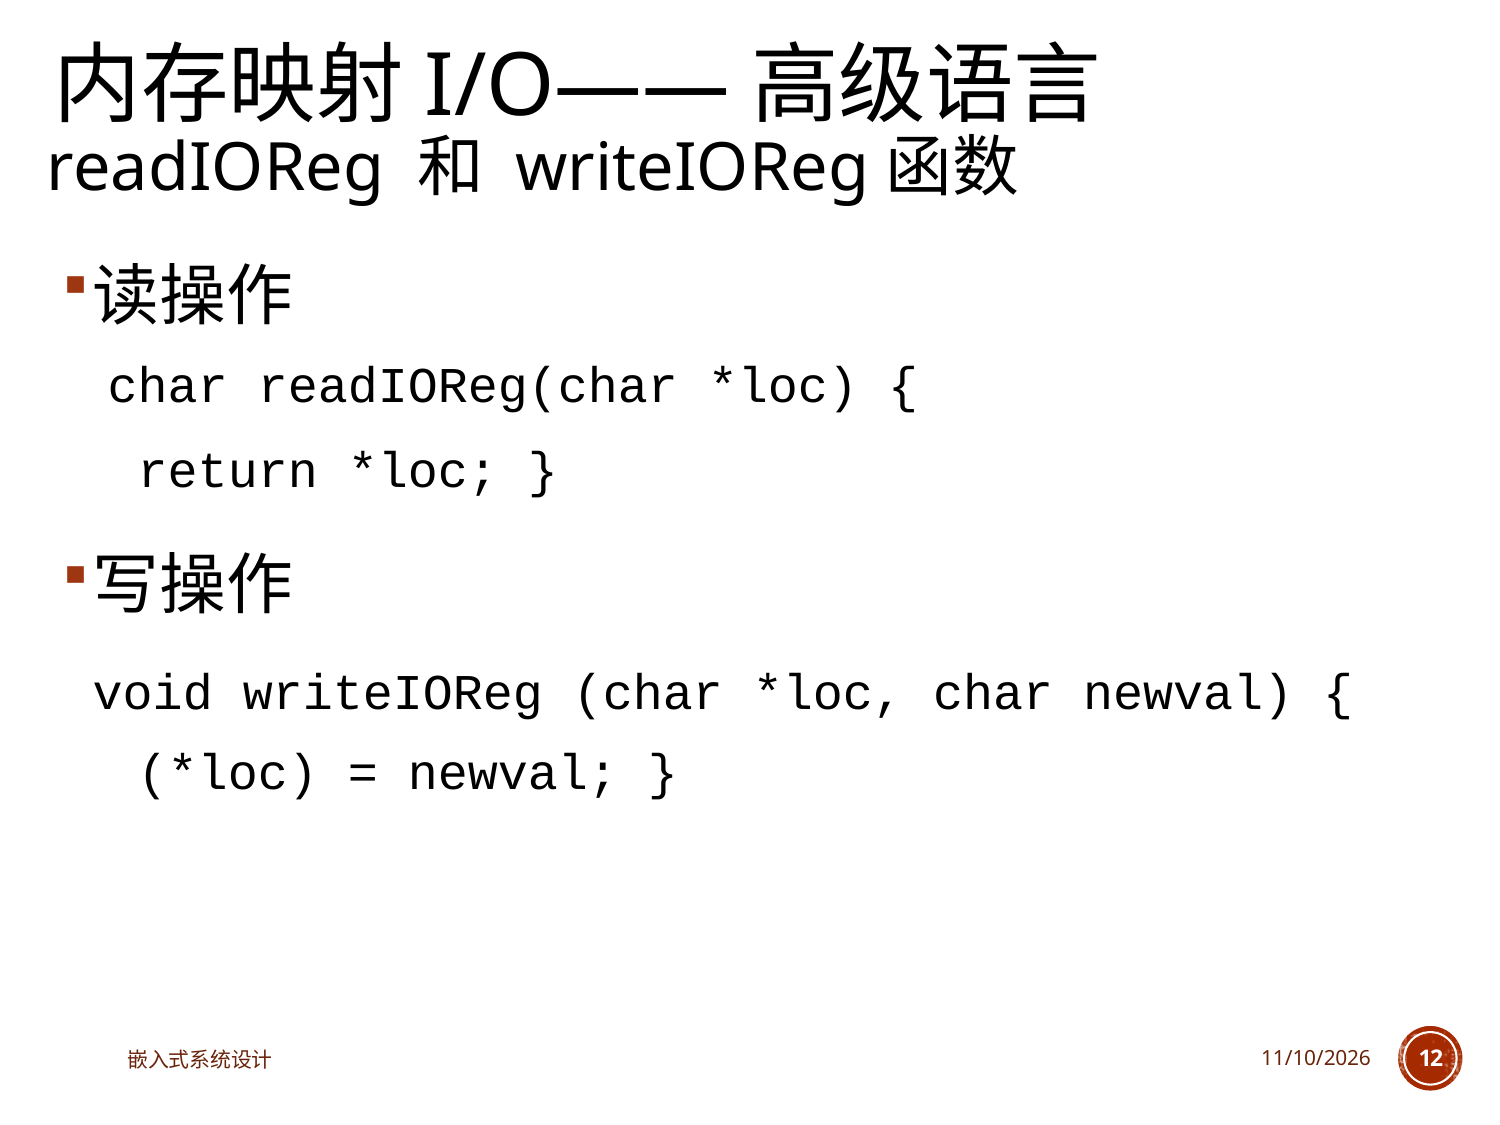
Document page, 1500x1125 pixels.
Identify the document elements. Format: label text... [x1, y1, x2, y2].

slide_number 12 [1391, 1028, 1471, 1089]
list 读操作 char readIOReg(char *loc) { return *loc; } 写操作 void writeIOReg (char *loc, char newval) { (*loc) = newval; } [47, 228, 1471, 1013]
footer 嵌入式系统设计 [112, 1028, 891, 1089]
title 内存映射I/O——高级语言 [38, 28, 1462, 146]
text_box readIOReg 和 writeIOReg函数 [32, 116, 1034, 212]
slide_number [982, 1028, 1386, 1089]
